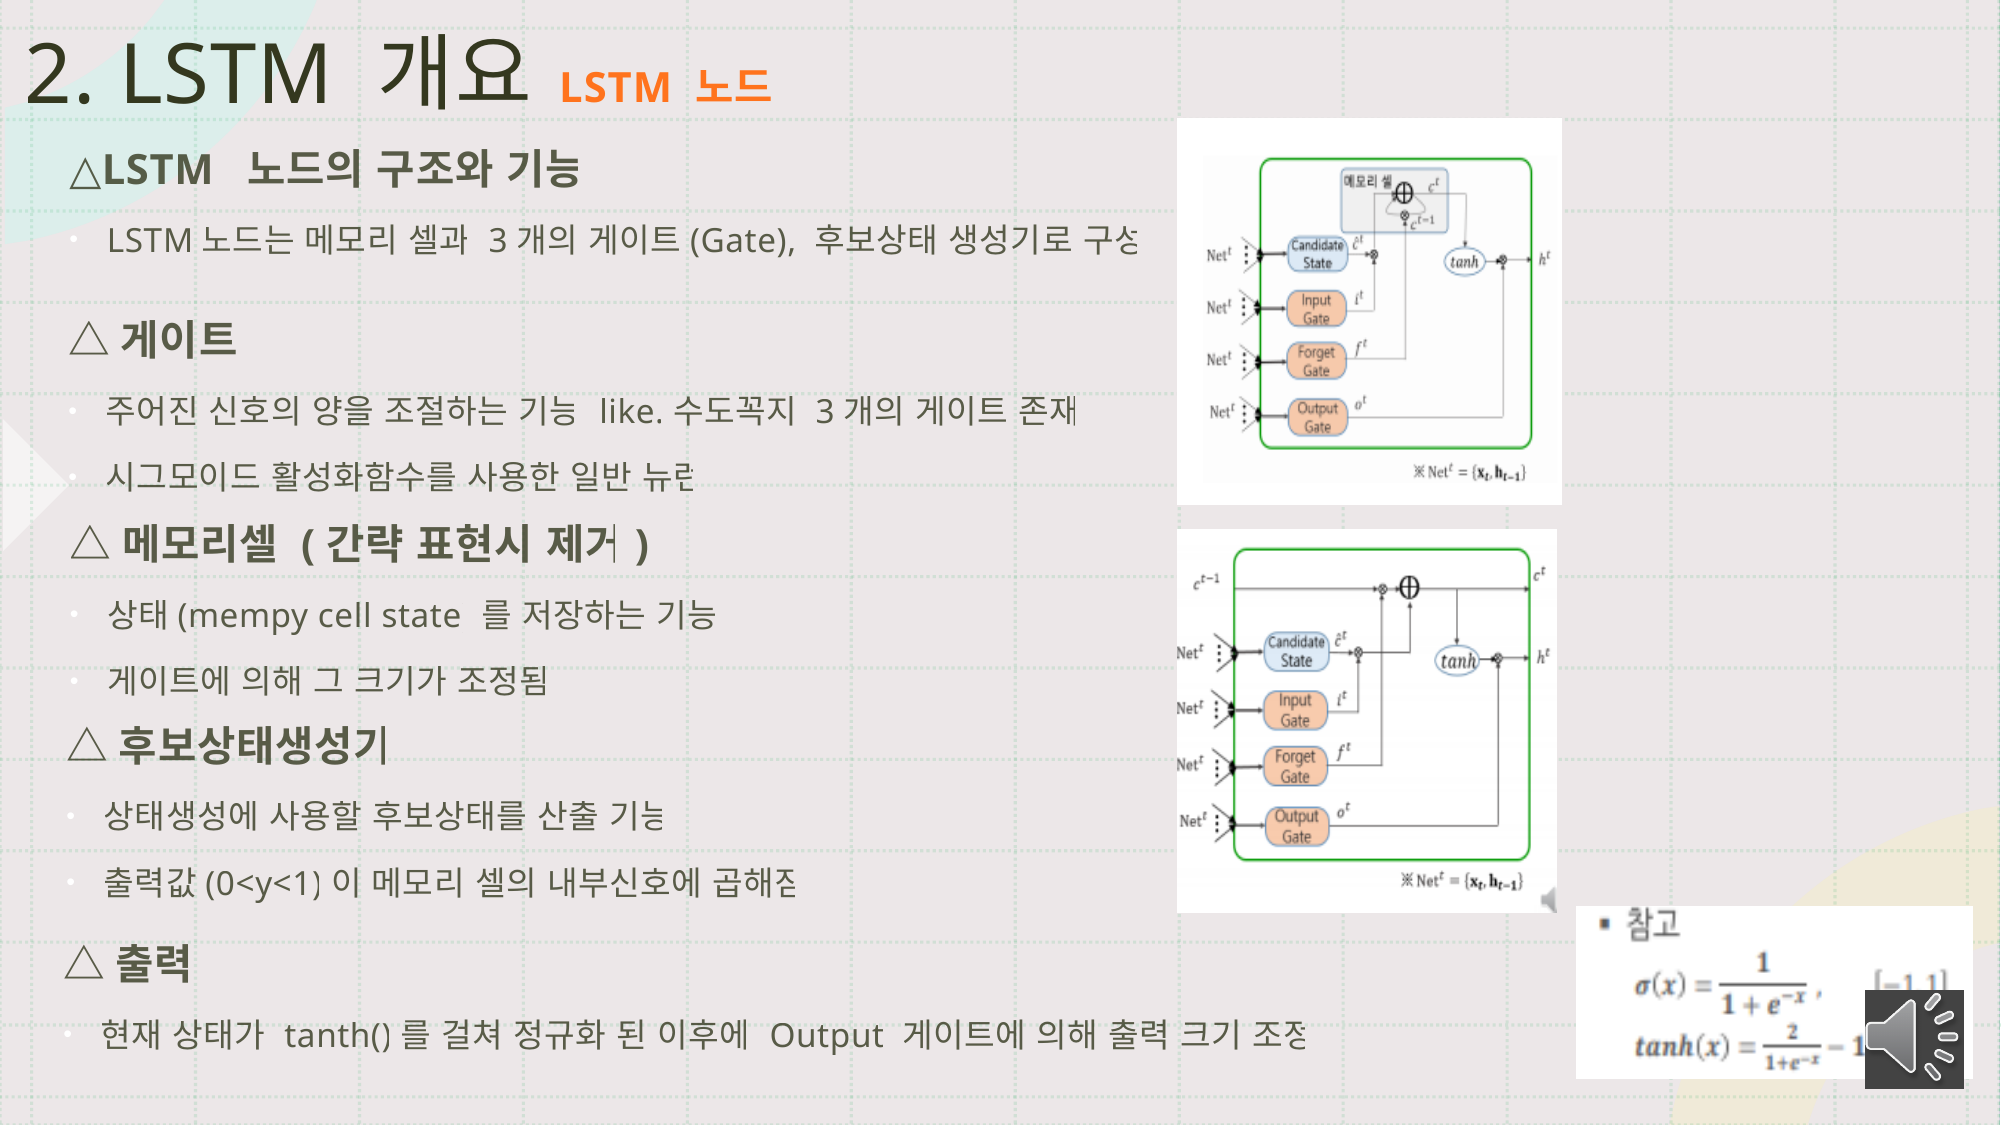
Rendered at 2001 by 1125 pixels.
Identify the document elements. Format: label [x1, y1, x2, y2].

picture [1177, 118, 1562, 505]
picture [1177, 529, 1557, 913]
text_box [0, 0, 2000, 1125]
picture [1576, 906, 1973, 1090]
